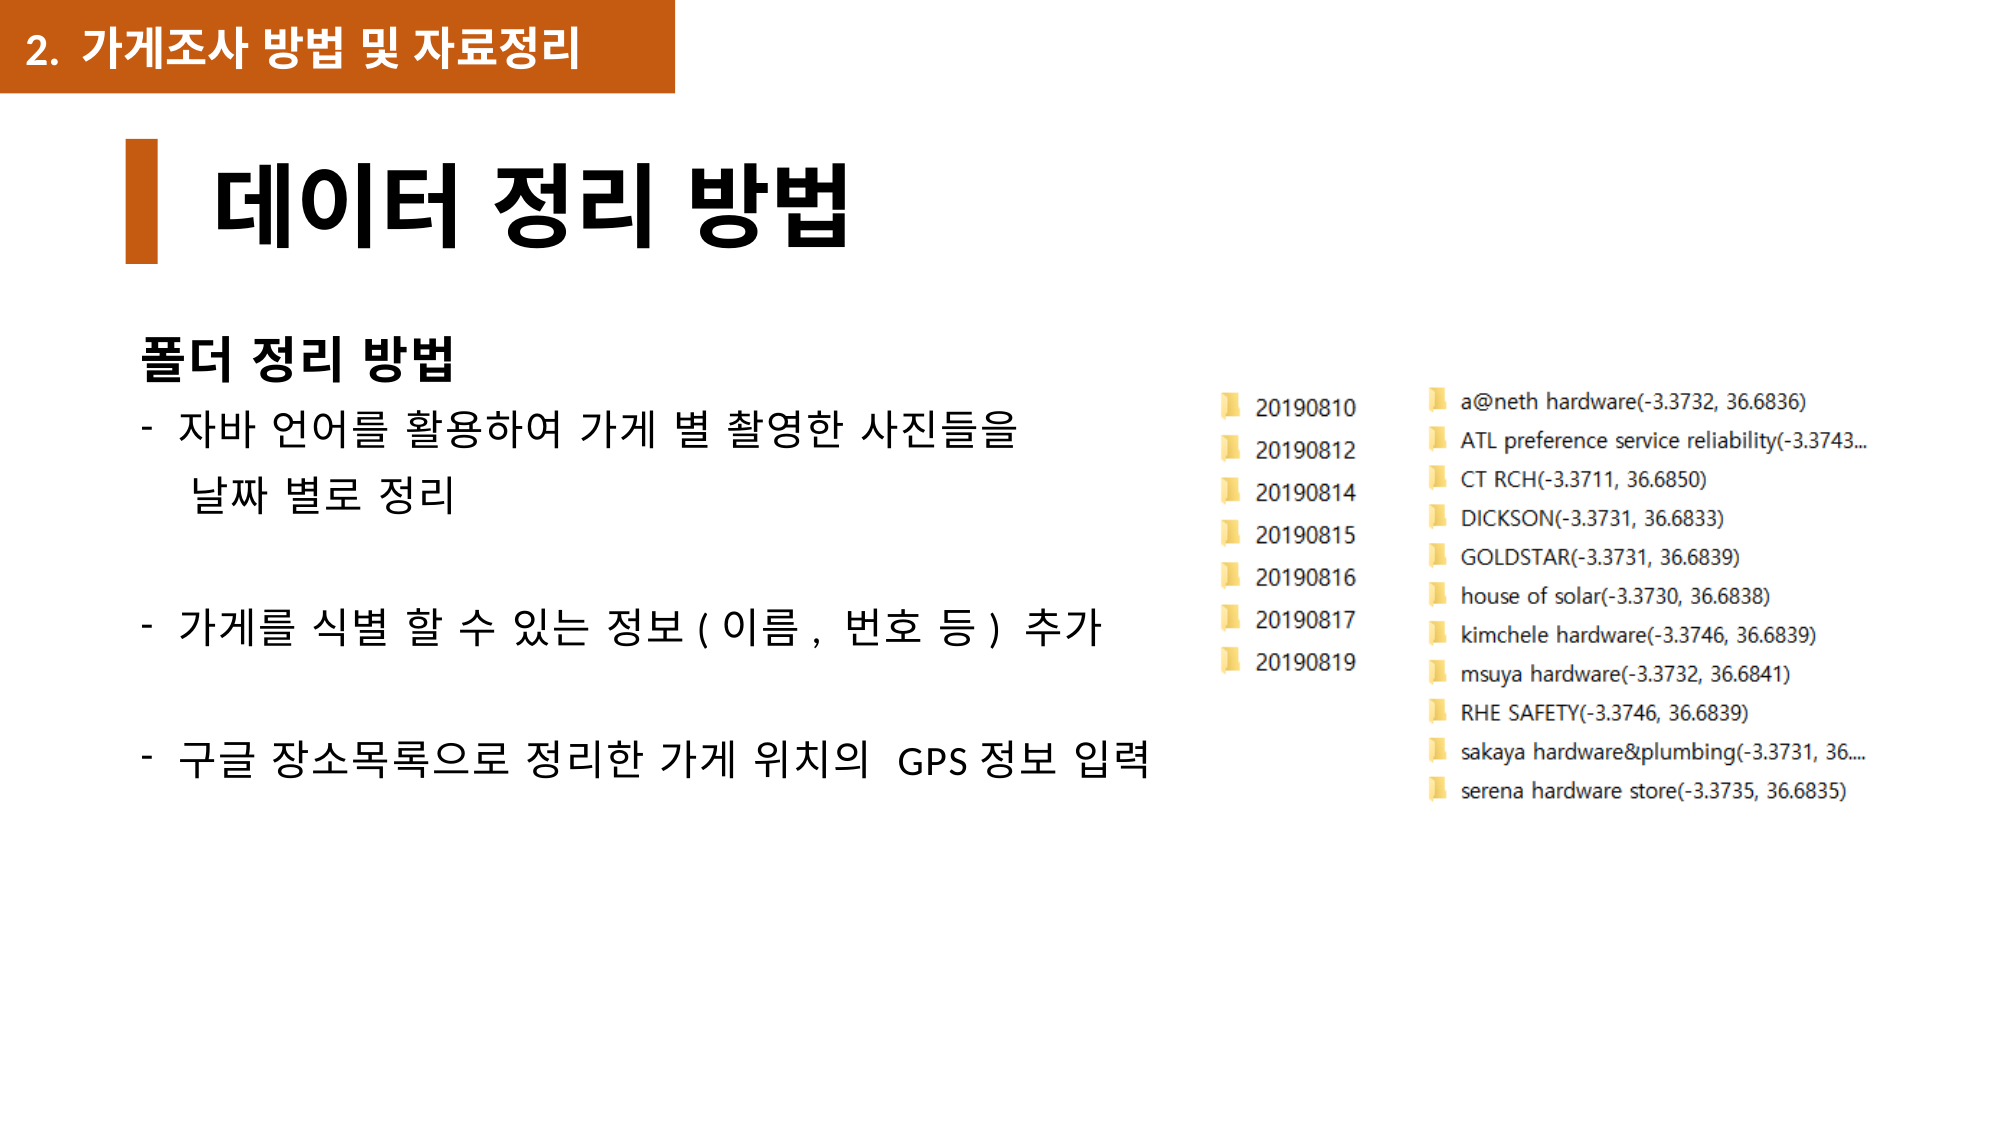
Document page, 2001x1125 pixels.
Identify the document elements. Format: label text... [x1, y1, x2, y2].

text_box 2. 가게조사 방법 및 자료정리 [0, 0, 676, 94]
list 폴더 정리 방법 자바 언어를 활용하여 가게 별 촬영한 사진들을 날짜 별로 정리 가게를 식별 할 수 있는 정보(이름, 번호 등) 추가 구글 장소목록으로 정리한 가게 위치의 GPS정보 입력 [125, 327, 1257, 926]
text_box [1201, 382, 1873, 813]
text_box [125, 138, 158, 264]
title 데이터 정리 방법 [197, 101, 1922, 320]
